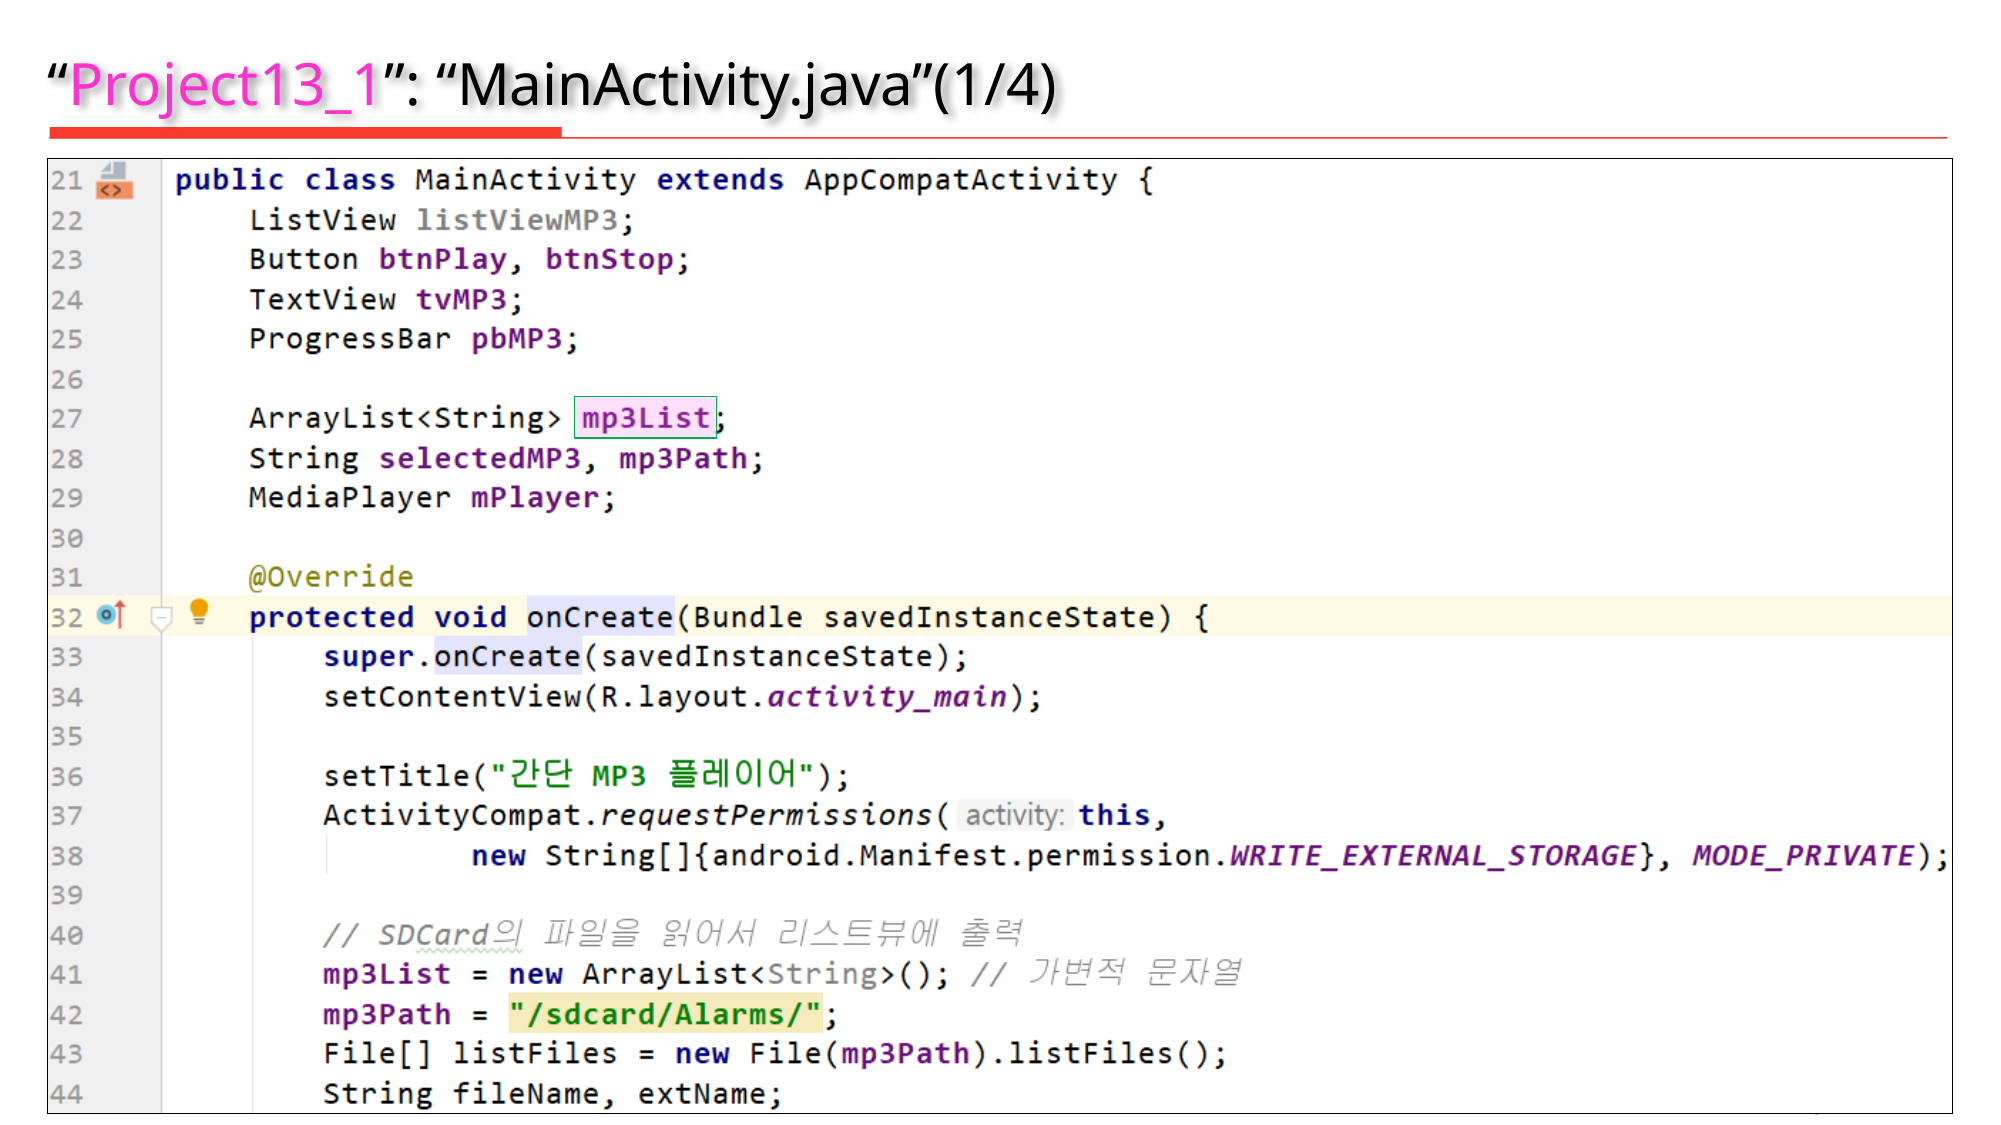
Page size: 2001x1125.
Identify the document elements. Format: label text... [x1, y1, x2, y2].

picture [47, 158, 1953, 1114]
title “Project13_1”: “MainActivity.java”(1/4) [47, 47, 1912, 142]
